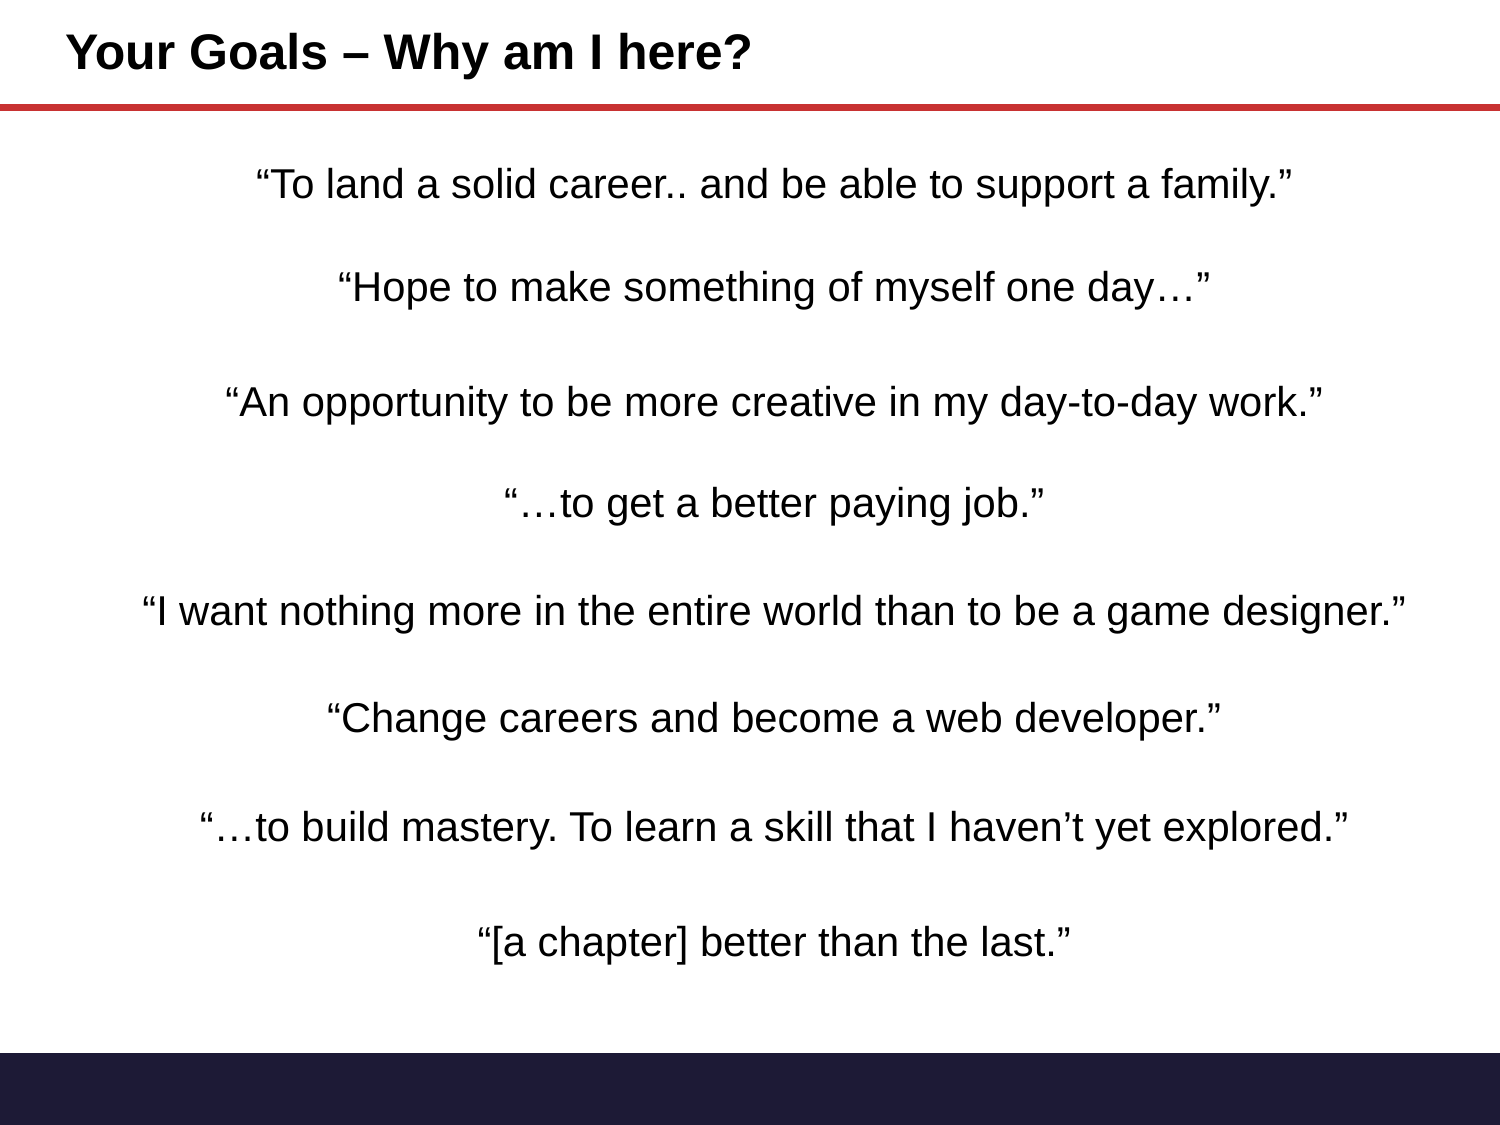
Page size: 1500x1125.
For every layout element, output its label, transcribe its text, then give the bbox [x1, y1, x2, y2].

text_box “…to build mastery. To learn a skill that I haven’t yet explored.” [67, 784, 1444, 885]
text_box “Change careers and become a web developer.” [67, 676, 1444, 777]
title Your Goals – Why am I here? [50, 0, 948, 108]
text_box “[a chapter] better than the last.” [67, 900, 1444, 1000]
text_box “I want nothing more in the entire world than to be a game designer.” [67, 568, 1444, 669]
text_box “…to get a better paying job.” [217, 460, 1295, 561]
text_box “To land a solid career.. and be able to support a family.” [159, 141, 1353, 242]
text_box “Hope to make something of myself one day…” [96, 244, 1415, 345]
text_box “An opportunity to be more creative in my day-to-day work.” [159, 360, 1353, 461]
